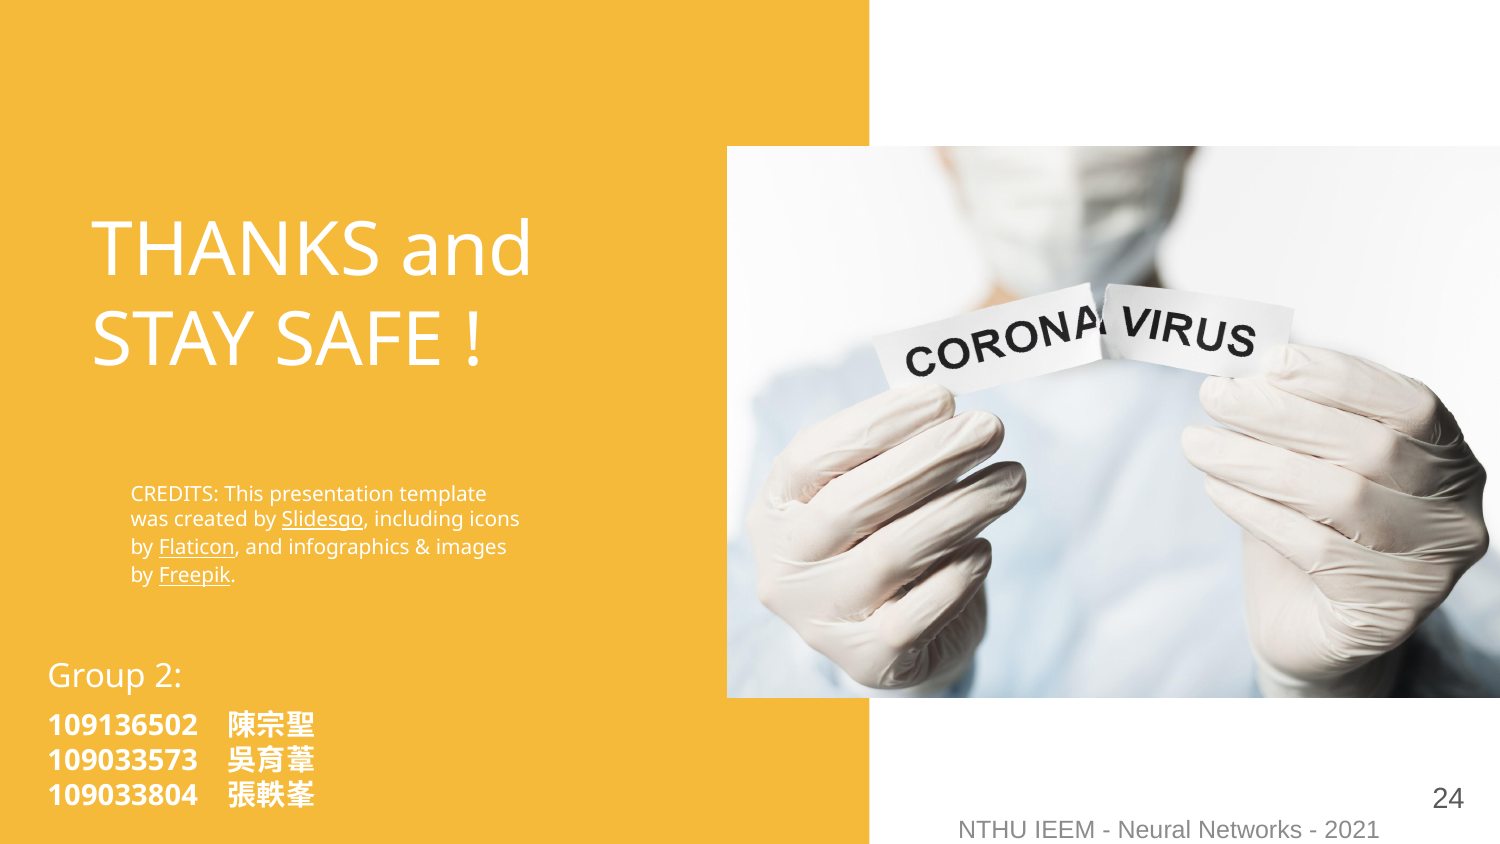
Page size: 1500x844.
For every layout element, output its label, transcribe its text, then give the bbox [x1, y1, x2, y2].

picture [727, 145, 1500, 698]
text_box NTHU IEEM - Neural Networks - 2021 [916, 798, 1423, 844]
text_box Group 2: 109136502 陳宗聖 109033573 吳育葦 109033804 張軼峯 [32, 638, 557, 844]
slide_number 24 [1389, 764, 1480, 830]
title THANKS and STAY SAFE ! [76, 271, 674, 396]
